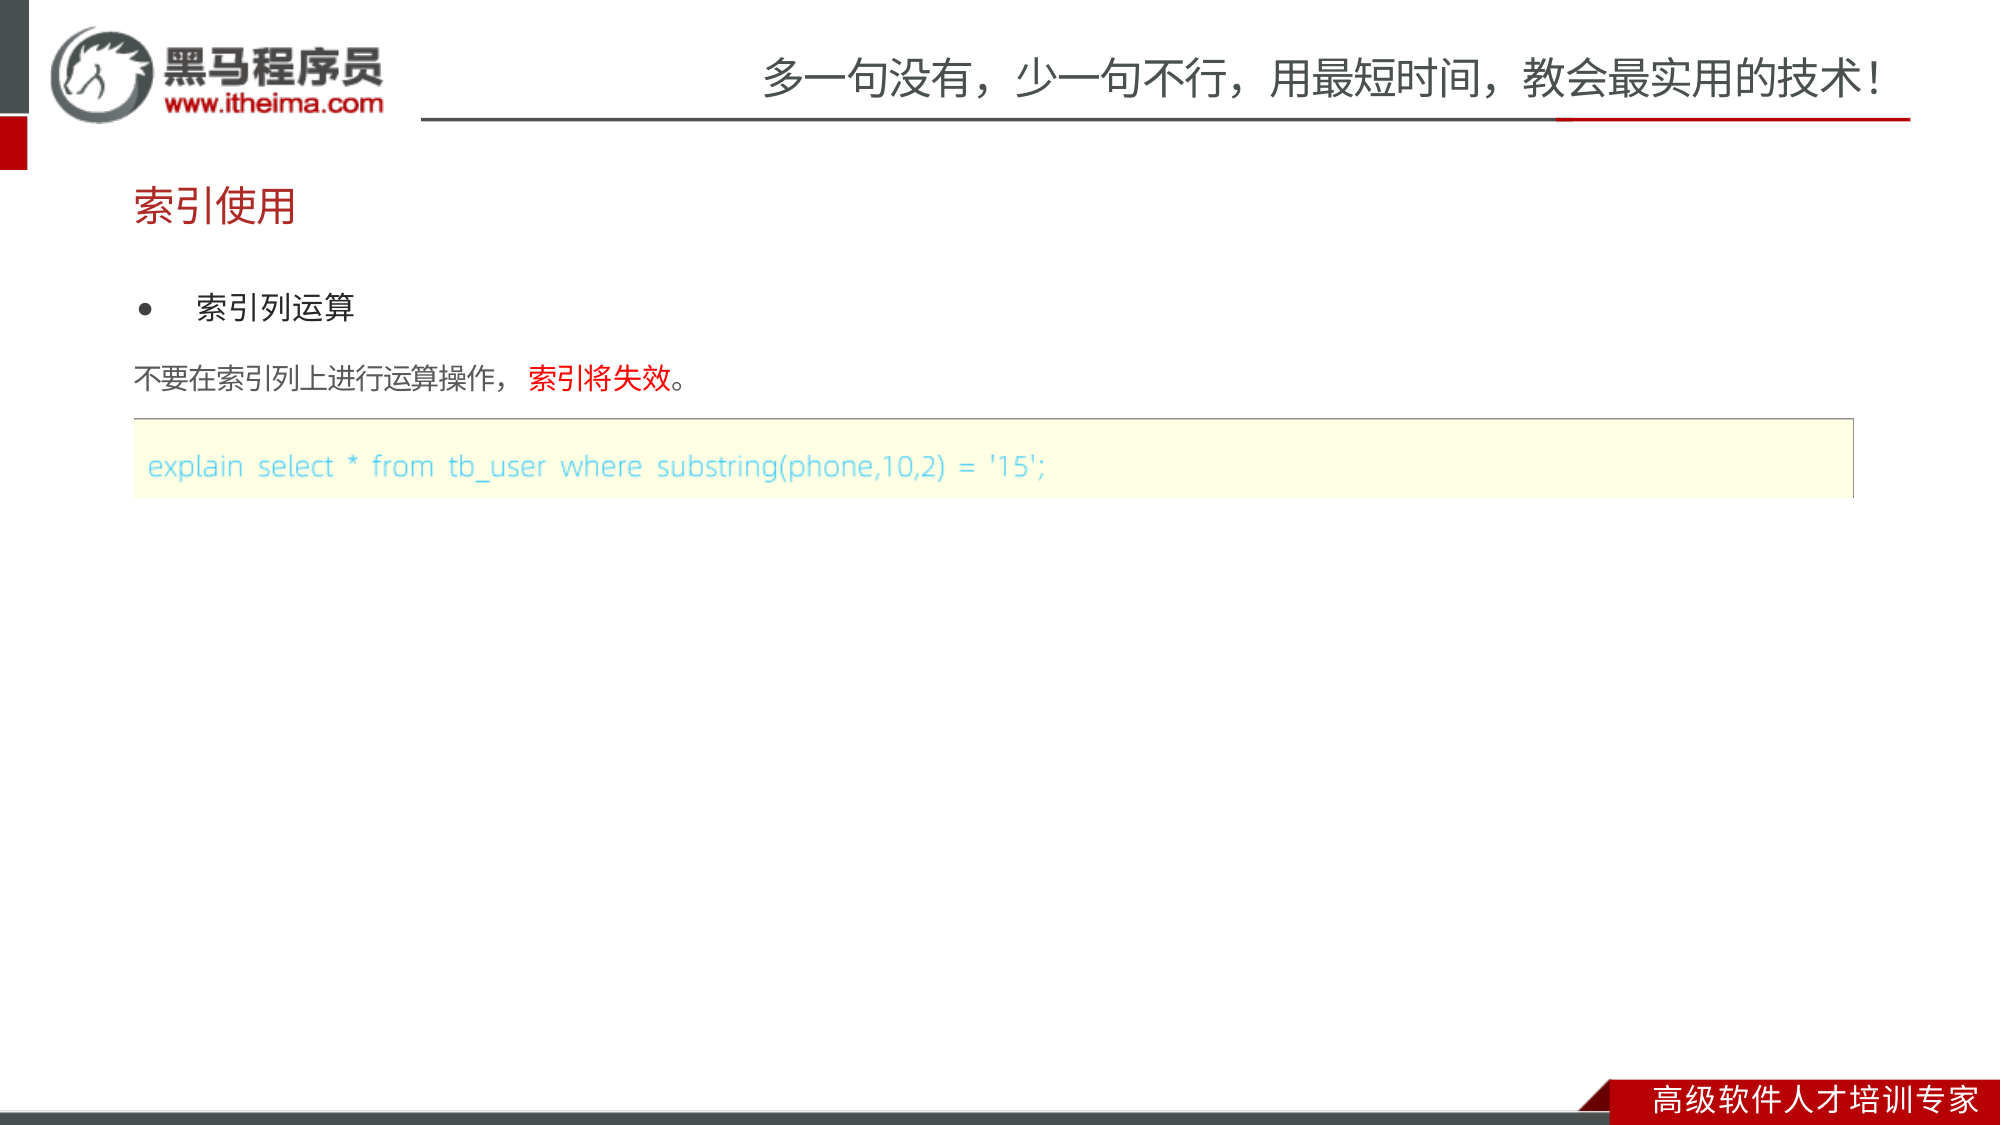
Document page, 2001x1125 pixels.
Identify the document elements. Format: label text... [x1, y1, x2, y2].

picture [0, 1079, 1649, 1125]
picture [0, 0, 29, 170]
text_box 索引使用 ⚫ 索引列运算 [131, 182, 359, 327]
picture [50, 26, 384, 124]
text_box 不要在索引列上进行运算操作， 索引将失效。 [131, 362, 721, 399]
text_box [420, 117, 1911, 122]
text_box 多一句没有，少一句不行，用最短时间，教会最实用的技术！ [759, 53, 1929, 106]
text_box 高级软件人才培训专家 [1649, 1079, 2000, 1125]
picture [134, 418, 1853, 498]
